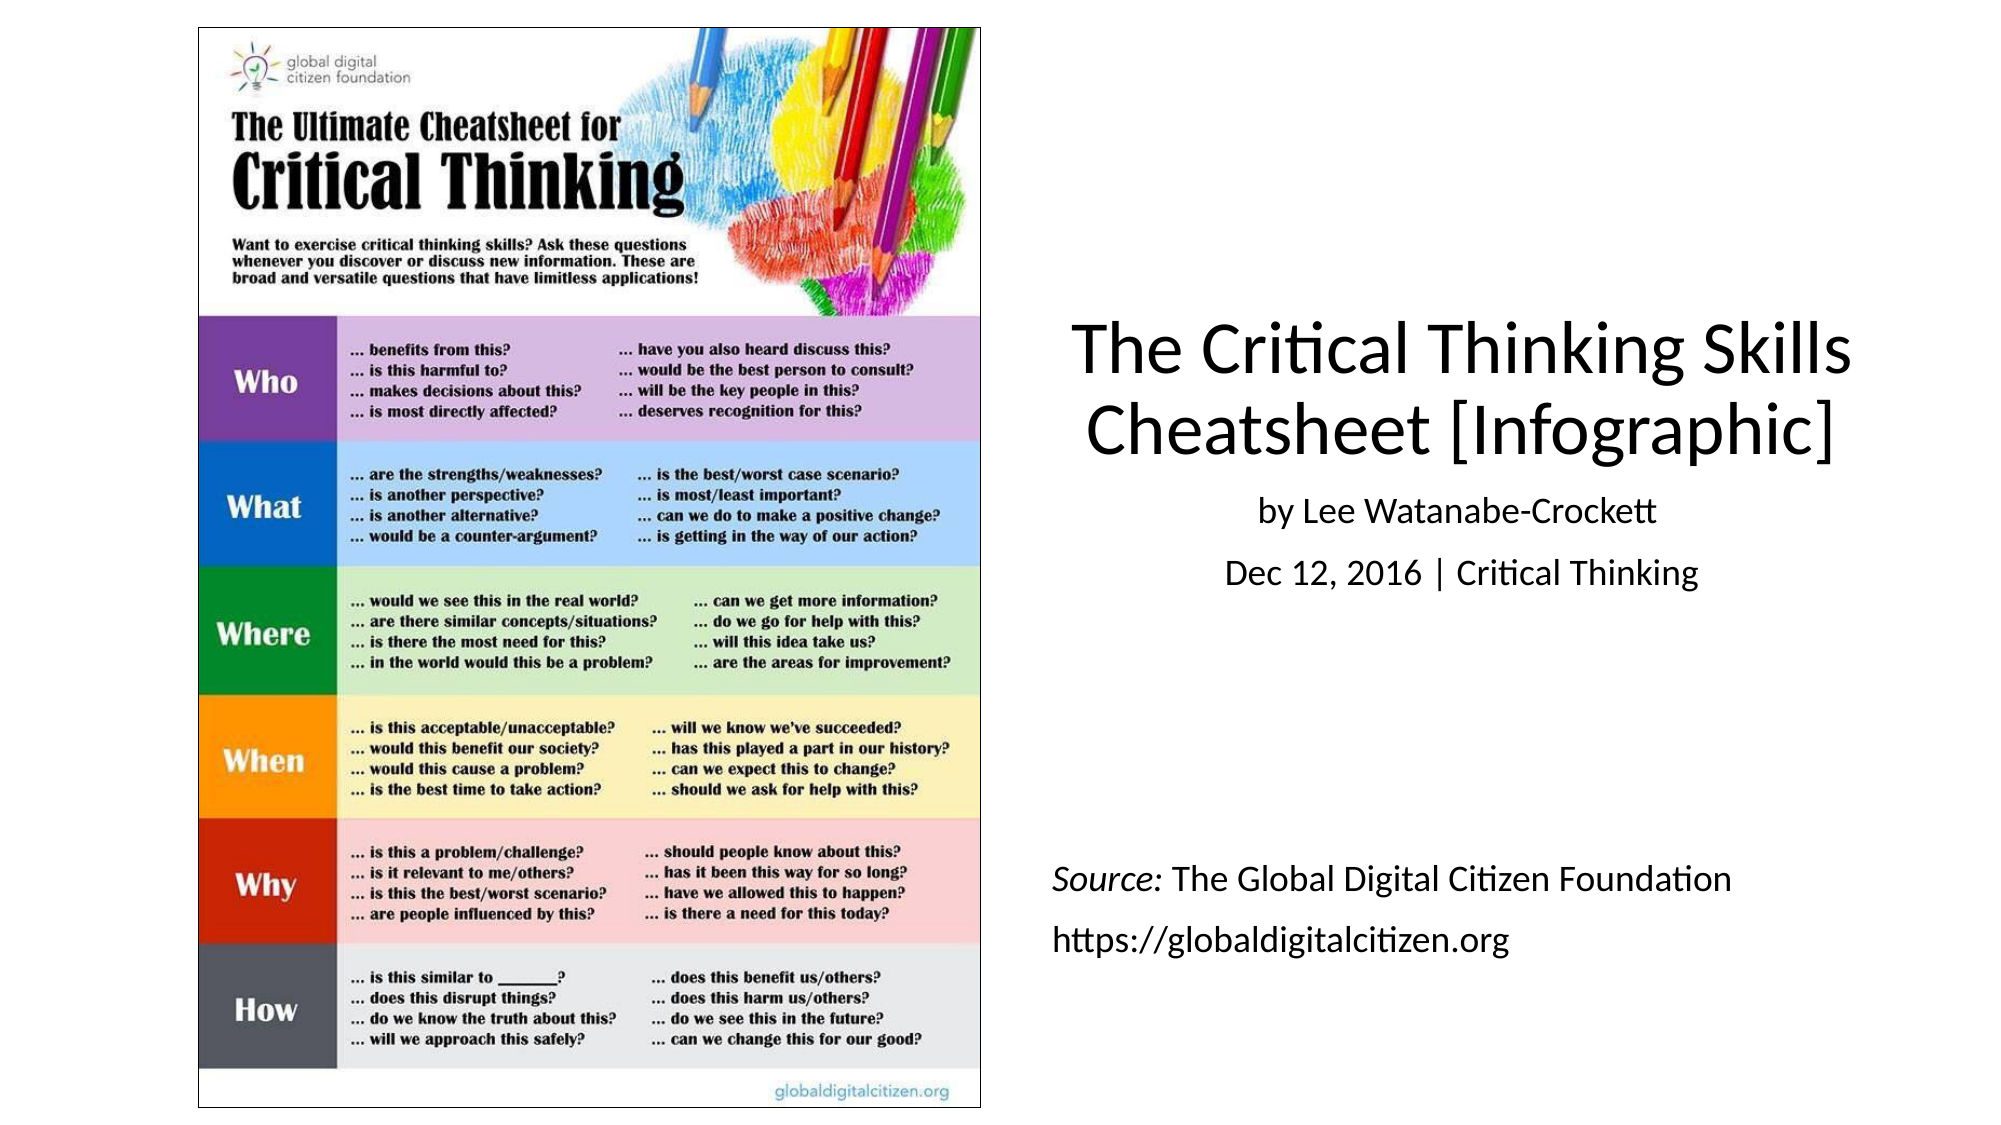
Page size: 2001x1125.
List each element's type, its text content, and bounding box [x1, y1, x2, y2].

list The Critical Thinking Skills Cheatsheet [Infographic] by Lee Watanabe-Crockett Dec 12, 2016 | Critical Thinking Source: The Global Digital Citizen Foundation https://globaldigitalcitizen.org [1037, 301, 1887, 1015]
picture [198, 27, 981, 1108]
